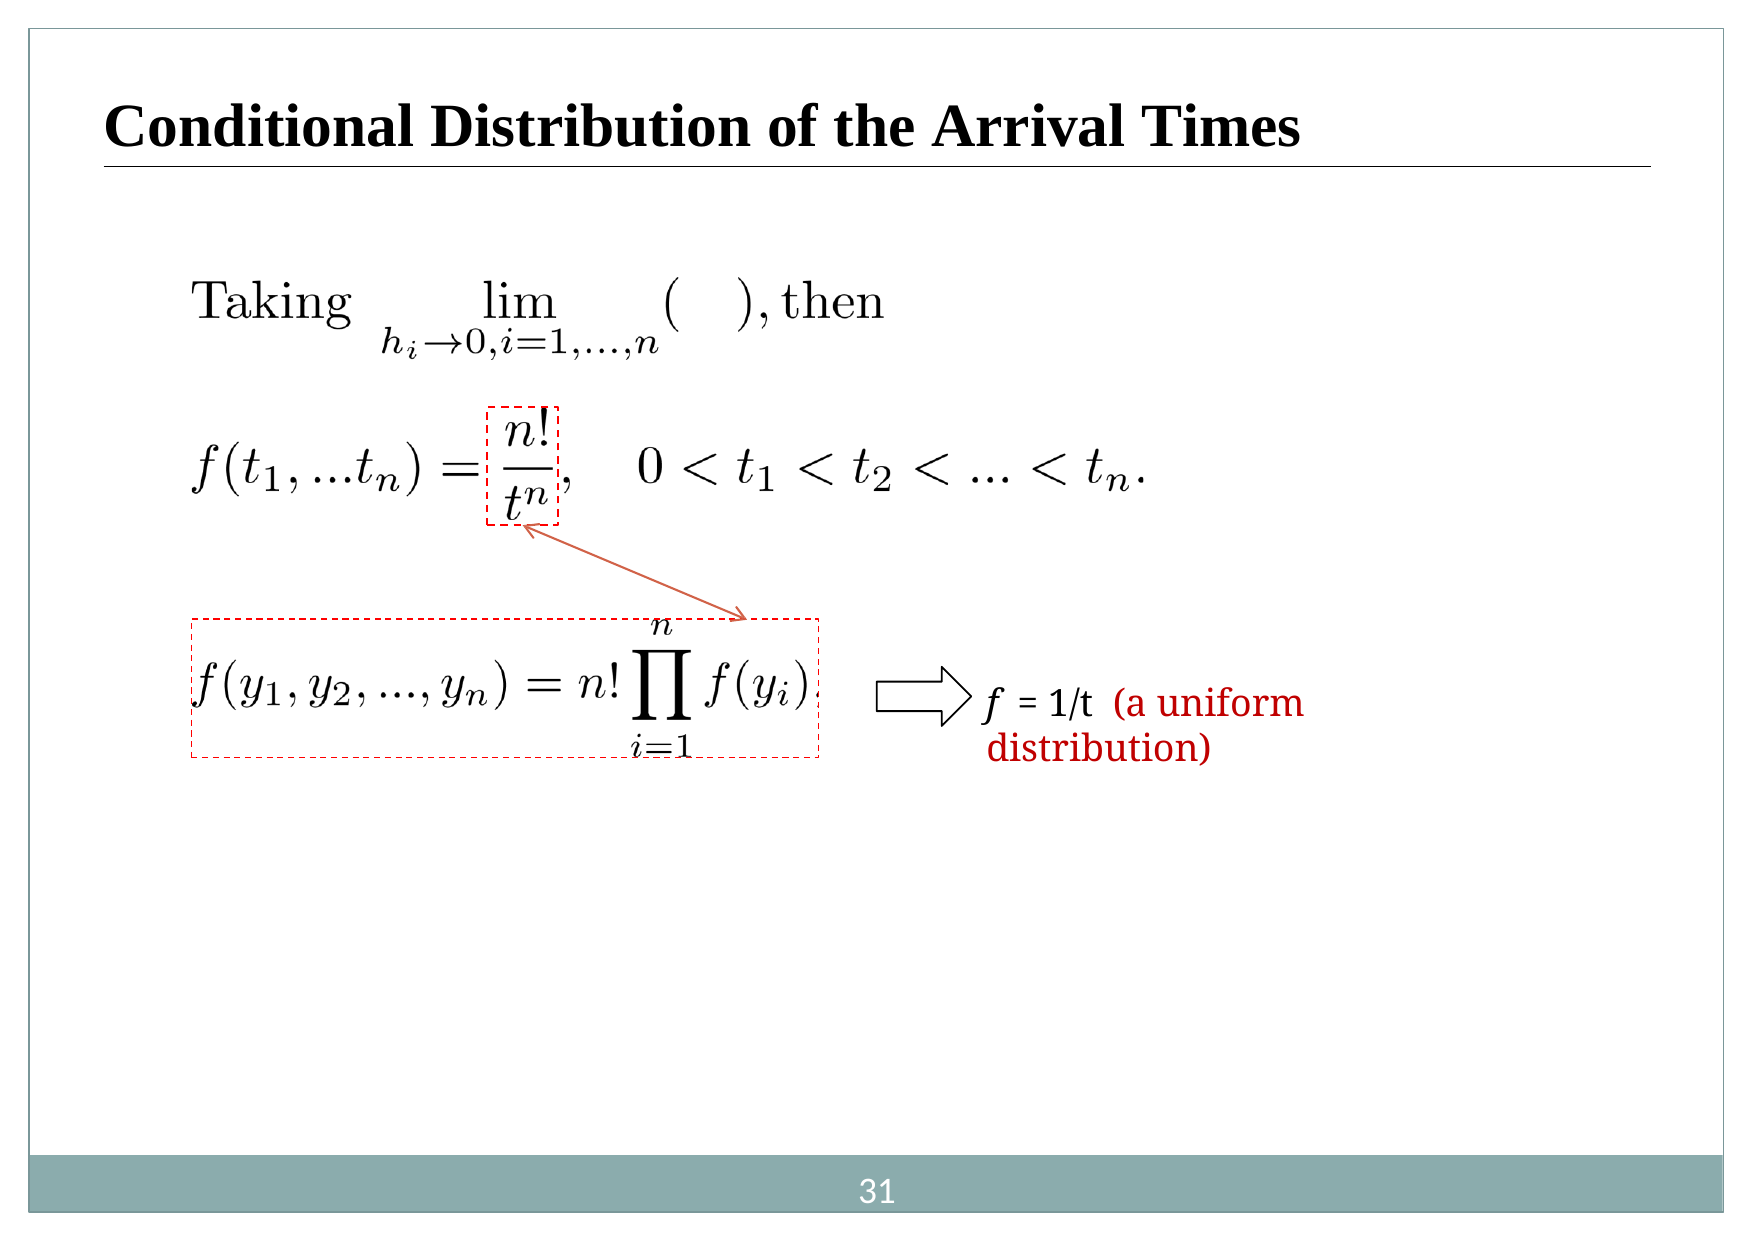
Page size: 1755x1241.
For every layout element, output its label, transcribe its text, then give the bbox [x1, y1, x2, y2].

text_box [191, 618, 819, 758]
text_box [559, 407, 1144, 520]
title Conditional Distribution of the Arrival Times [101, 84, 1653, 293]
text_box [191, 407, 487, 520]
text_box f = 1/t (a uniform distribution) [984, 678, 1516, 769]
text_box [191, 277, 884, 361]
text_box [487, 407, 559, 526]
text_box [876, 666, 972, 726]
text_box [522, 523, 748, 622]
slide_number 31 [853, 1165, 901, 1241]
